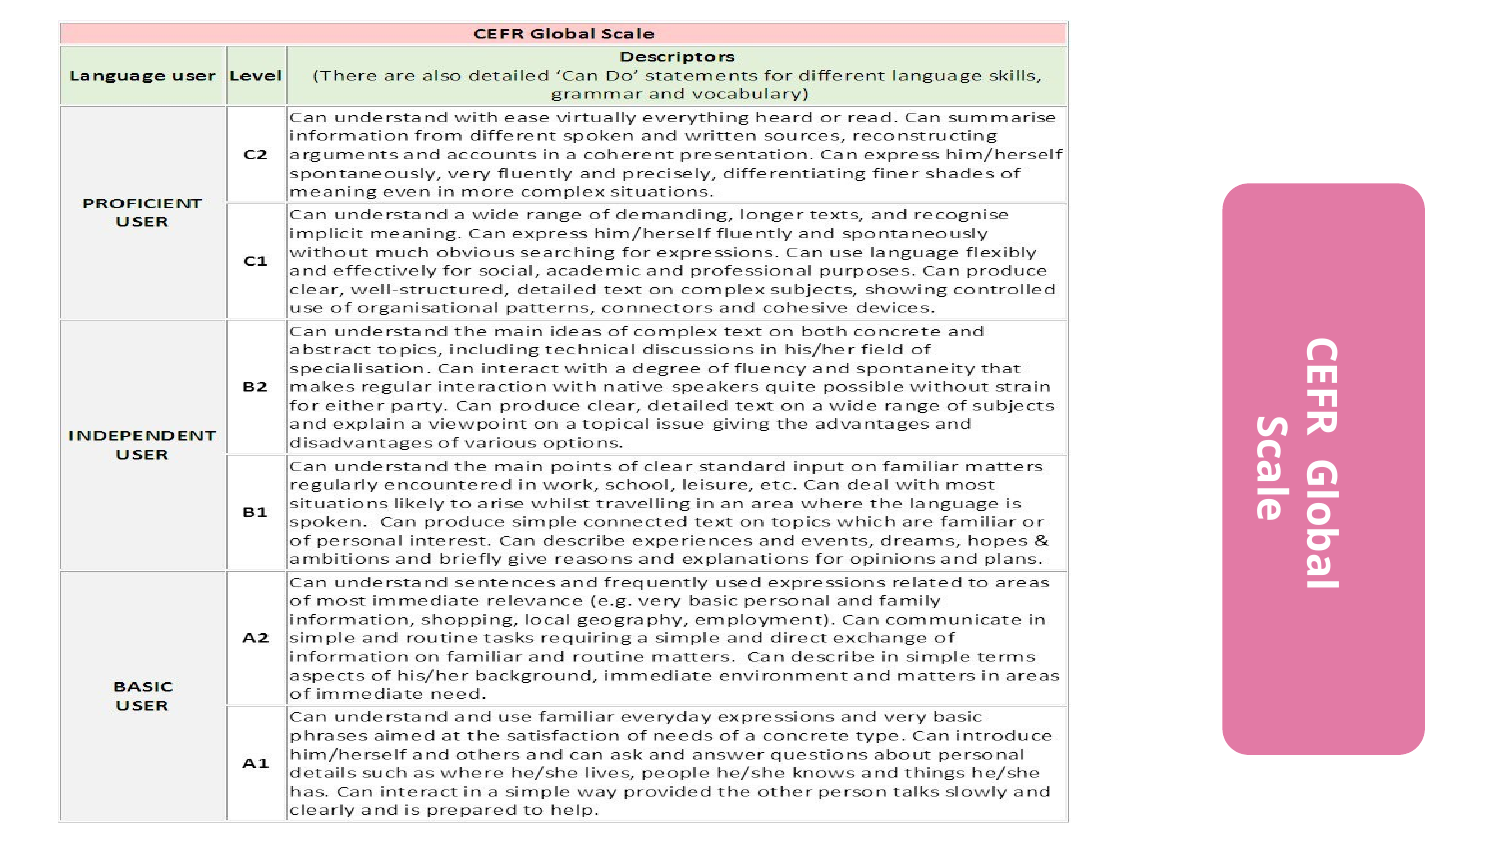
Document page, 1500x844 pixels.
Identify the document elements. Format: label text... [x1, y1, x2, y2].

picture [57, 20, 1072, 824]
text_box CEFR Global Scale [1241, 281, 1357, 657]
text_box [1222, 183, 1425, 755]
